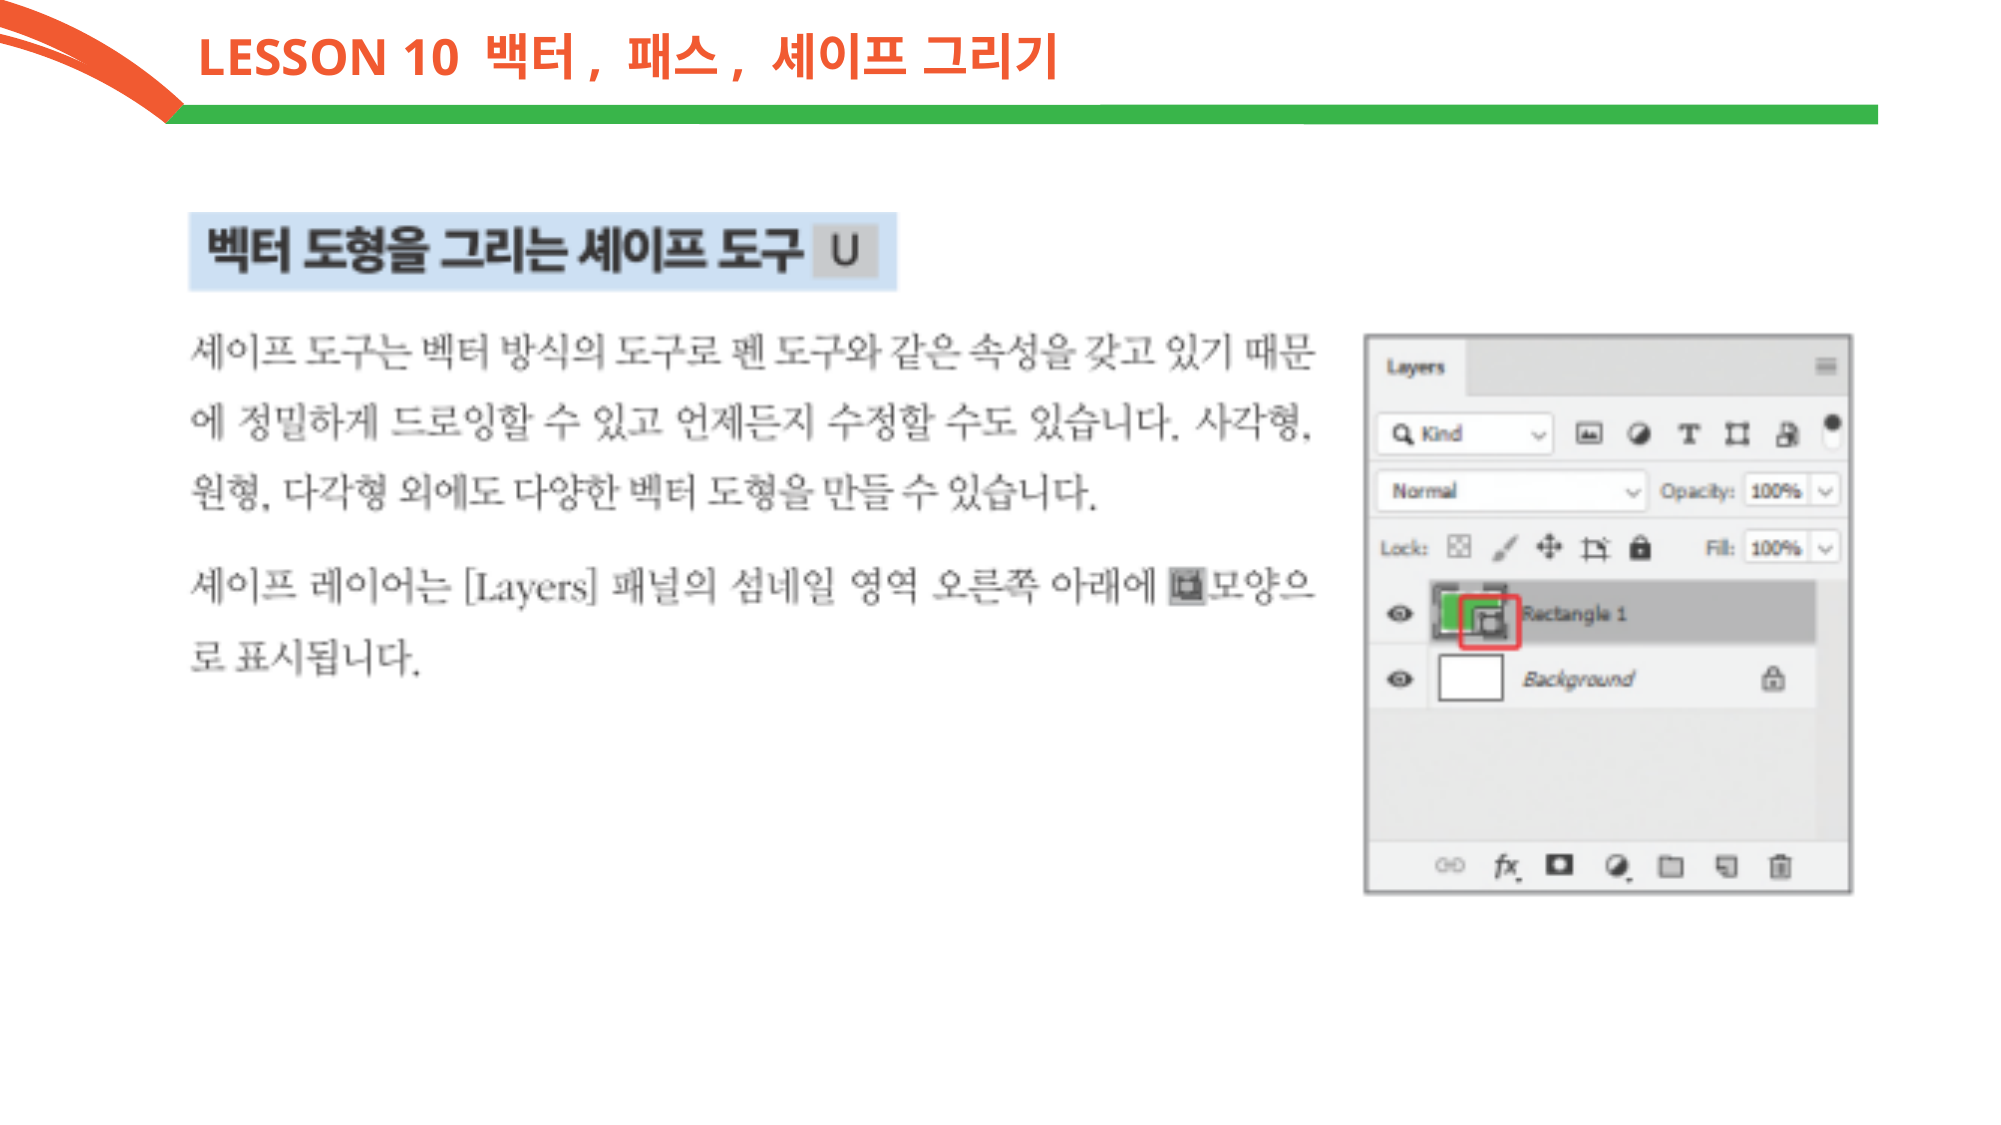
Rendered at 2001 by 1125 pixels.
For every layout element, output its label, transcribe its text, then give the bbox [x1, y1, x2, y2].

title LESSON 10 백터, 패스, 셰이프 그리기 [183, 24, 1836, 95]
picture [182, 212, 1861, 909]
